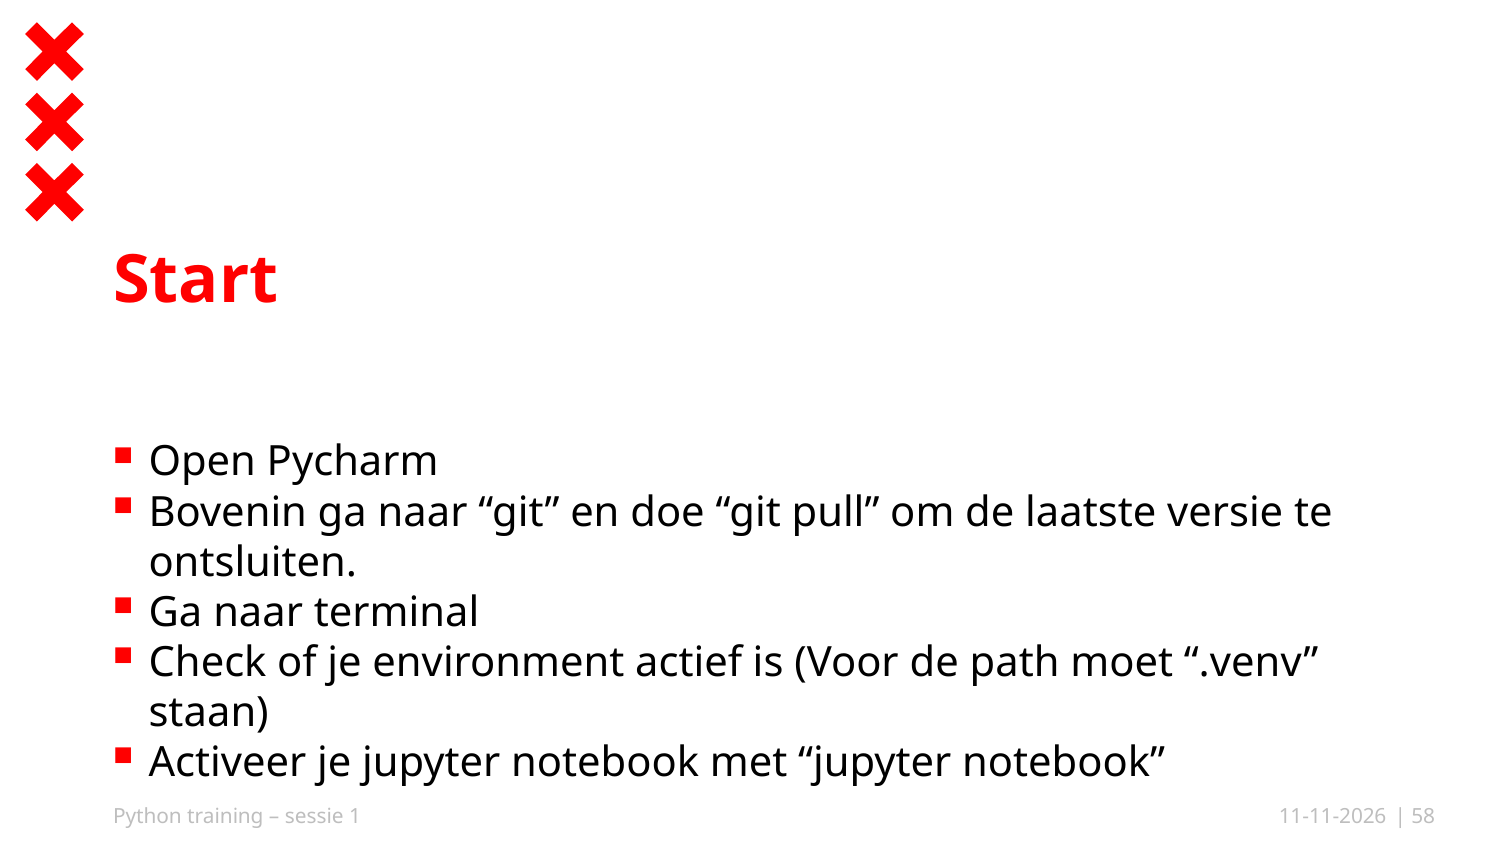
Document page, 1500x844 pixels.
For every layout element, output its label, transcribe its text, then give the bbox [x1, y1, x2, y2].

title Start [113, 235, 1442, 396]
slide_number | 58 [1394, 802, 1442, 833]
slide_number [1262, 802, 1387, 833]
footer Python training – sessie 1 [113, 802, 1129, 833]
list Open Pycharm Bovenin ga naar “git” en doe “git pull” om de laatste versie te ontsluiten. Ga naar terminal Check of je environment actief is (Voor de path moet “.venv” staan) Activeer je jupyter notebook met “jupyter notebook” [113, 434, 1442, 778]
